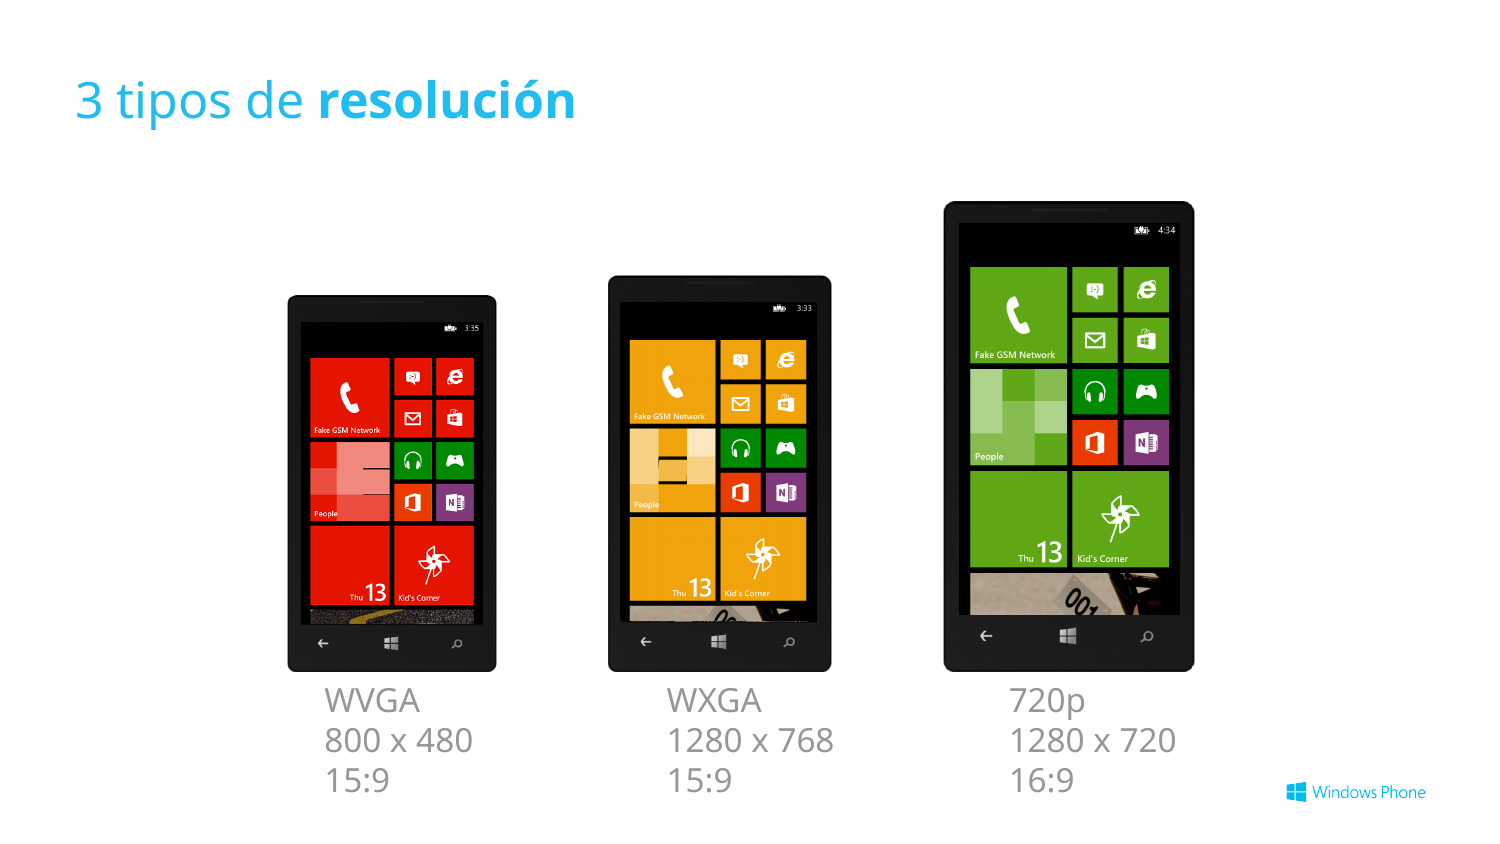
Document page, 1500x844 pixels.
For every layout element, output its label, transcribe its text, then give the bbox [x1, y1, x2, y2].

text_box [936, 189, 1195, 674]
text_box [601, 266, 832, 674]
text_box WXGA 1280 x 768 15:9 [666, 679, 852, 800]
text_box WVGA 800 x 480 15:9 [324, 679, 510, 800]
title 3 tipos de resolución [75, 65, 1425, 130]
picture [281, 285, 497, 674]
picture [1278, 773, 1434, 811]
text_box 720p 1280 x 720 16:9 [1008, 679, 1194, 800]
